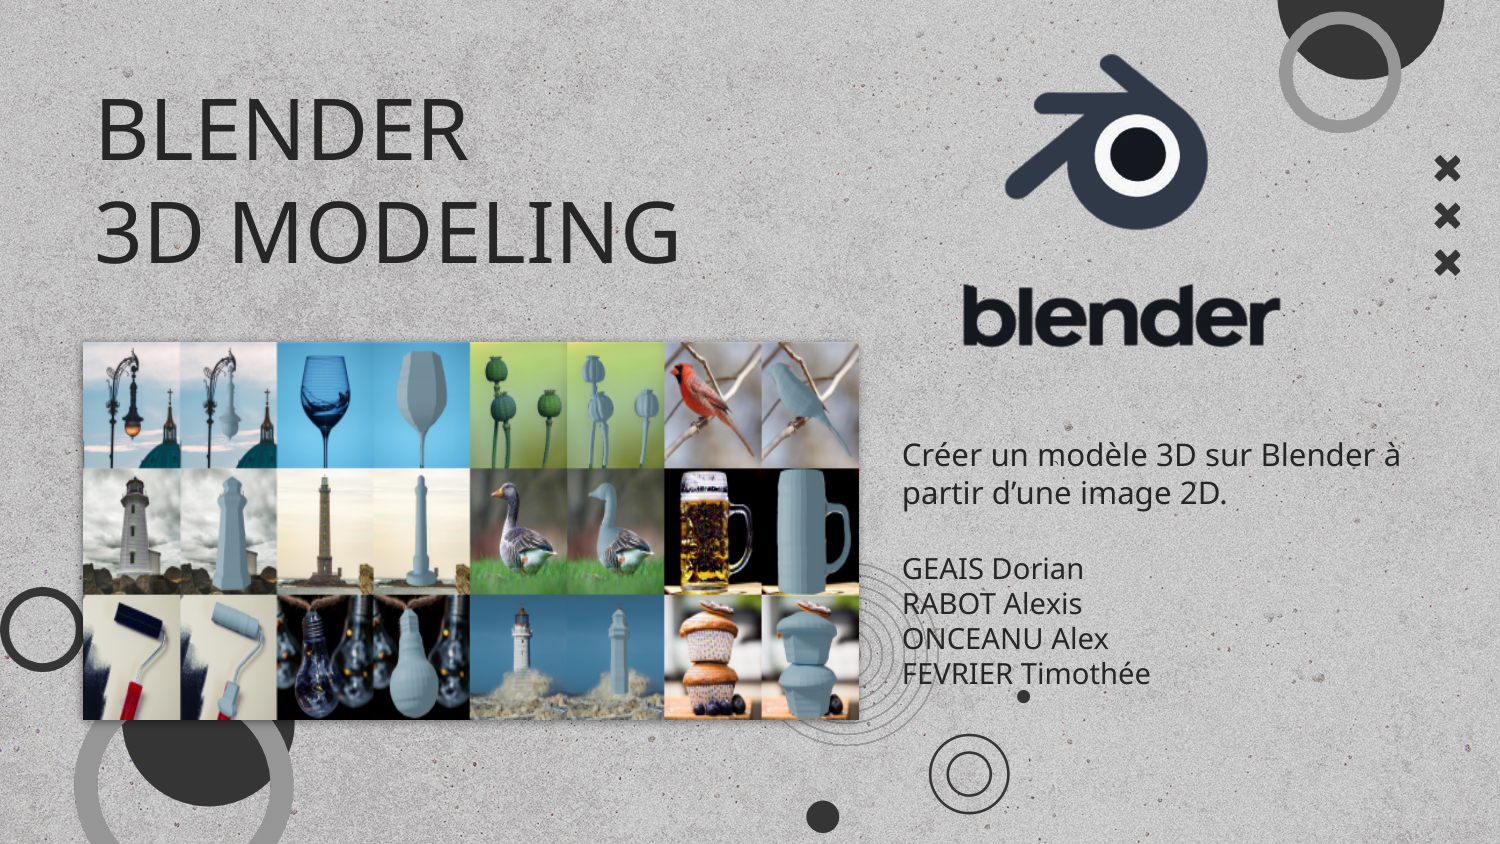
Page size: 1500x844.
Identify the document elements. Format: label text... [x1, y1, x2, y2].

text_box Créer un modèle 3D sur Blender à partir d’une image 2D. [890, 429, 1476, 516]
picture [0, 0, 1500, 844]
text_box BLENDER 3D MODELING [82, 69, 926, 286]
text_box GEAIS Dorian RABOT Alexis ONCEANU Alex FEVRIER Timothée [890, 597, 1476, 644]
